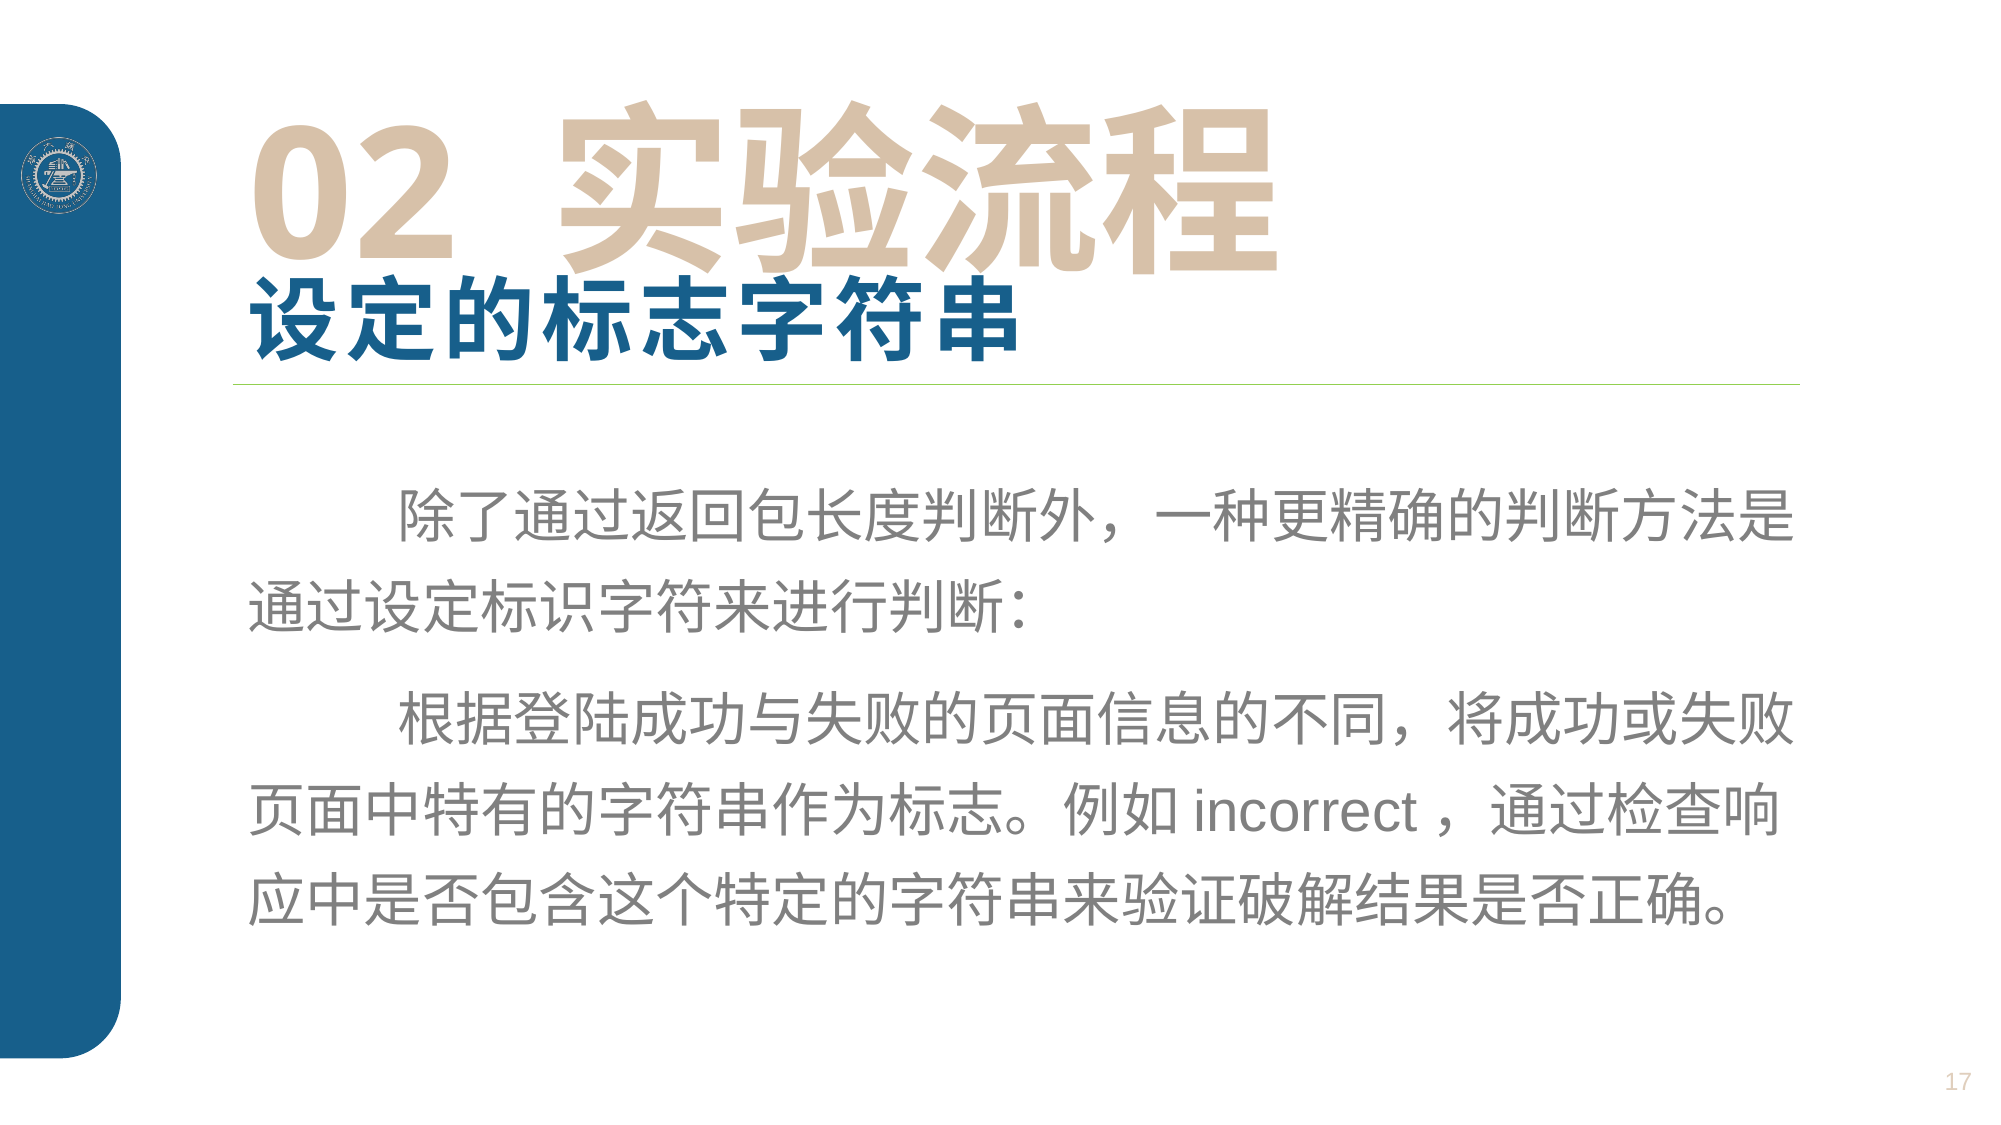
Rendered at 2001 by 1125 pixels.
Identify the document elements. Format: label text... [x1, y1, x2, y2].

title 设定的标志字符串 [232, 259, 1950, 387]
slide_number 17 [1817, 1052, 1988, 1109]
text_box 02 实验流程 [193, 67, 1338, 260]
list 除了通过返回包长度判断外，一种更精确的判断方法是通过设定标识字符来进行判断： 根据登陆成功与失败的页面信息的不同，将成功或失败页面中特有的字符串作为标志。例如incorrect，通过检查响应中是否包含这个特定的字符串来验证破解结果是否正确。 [232, 450, 1848, 703]
